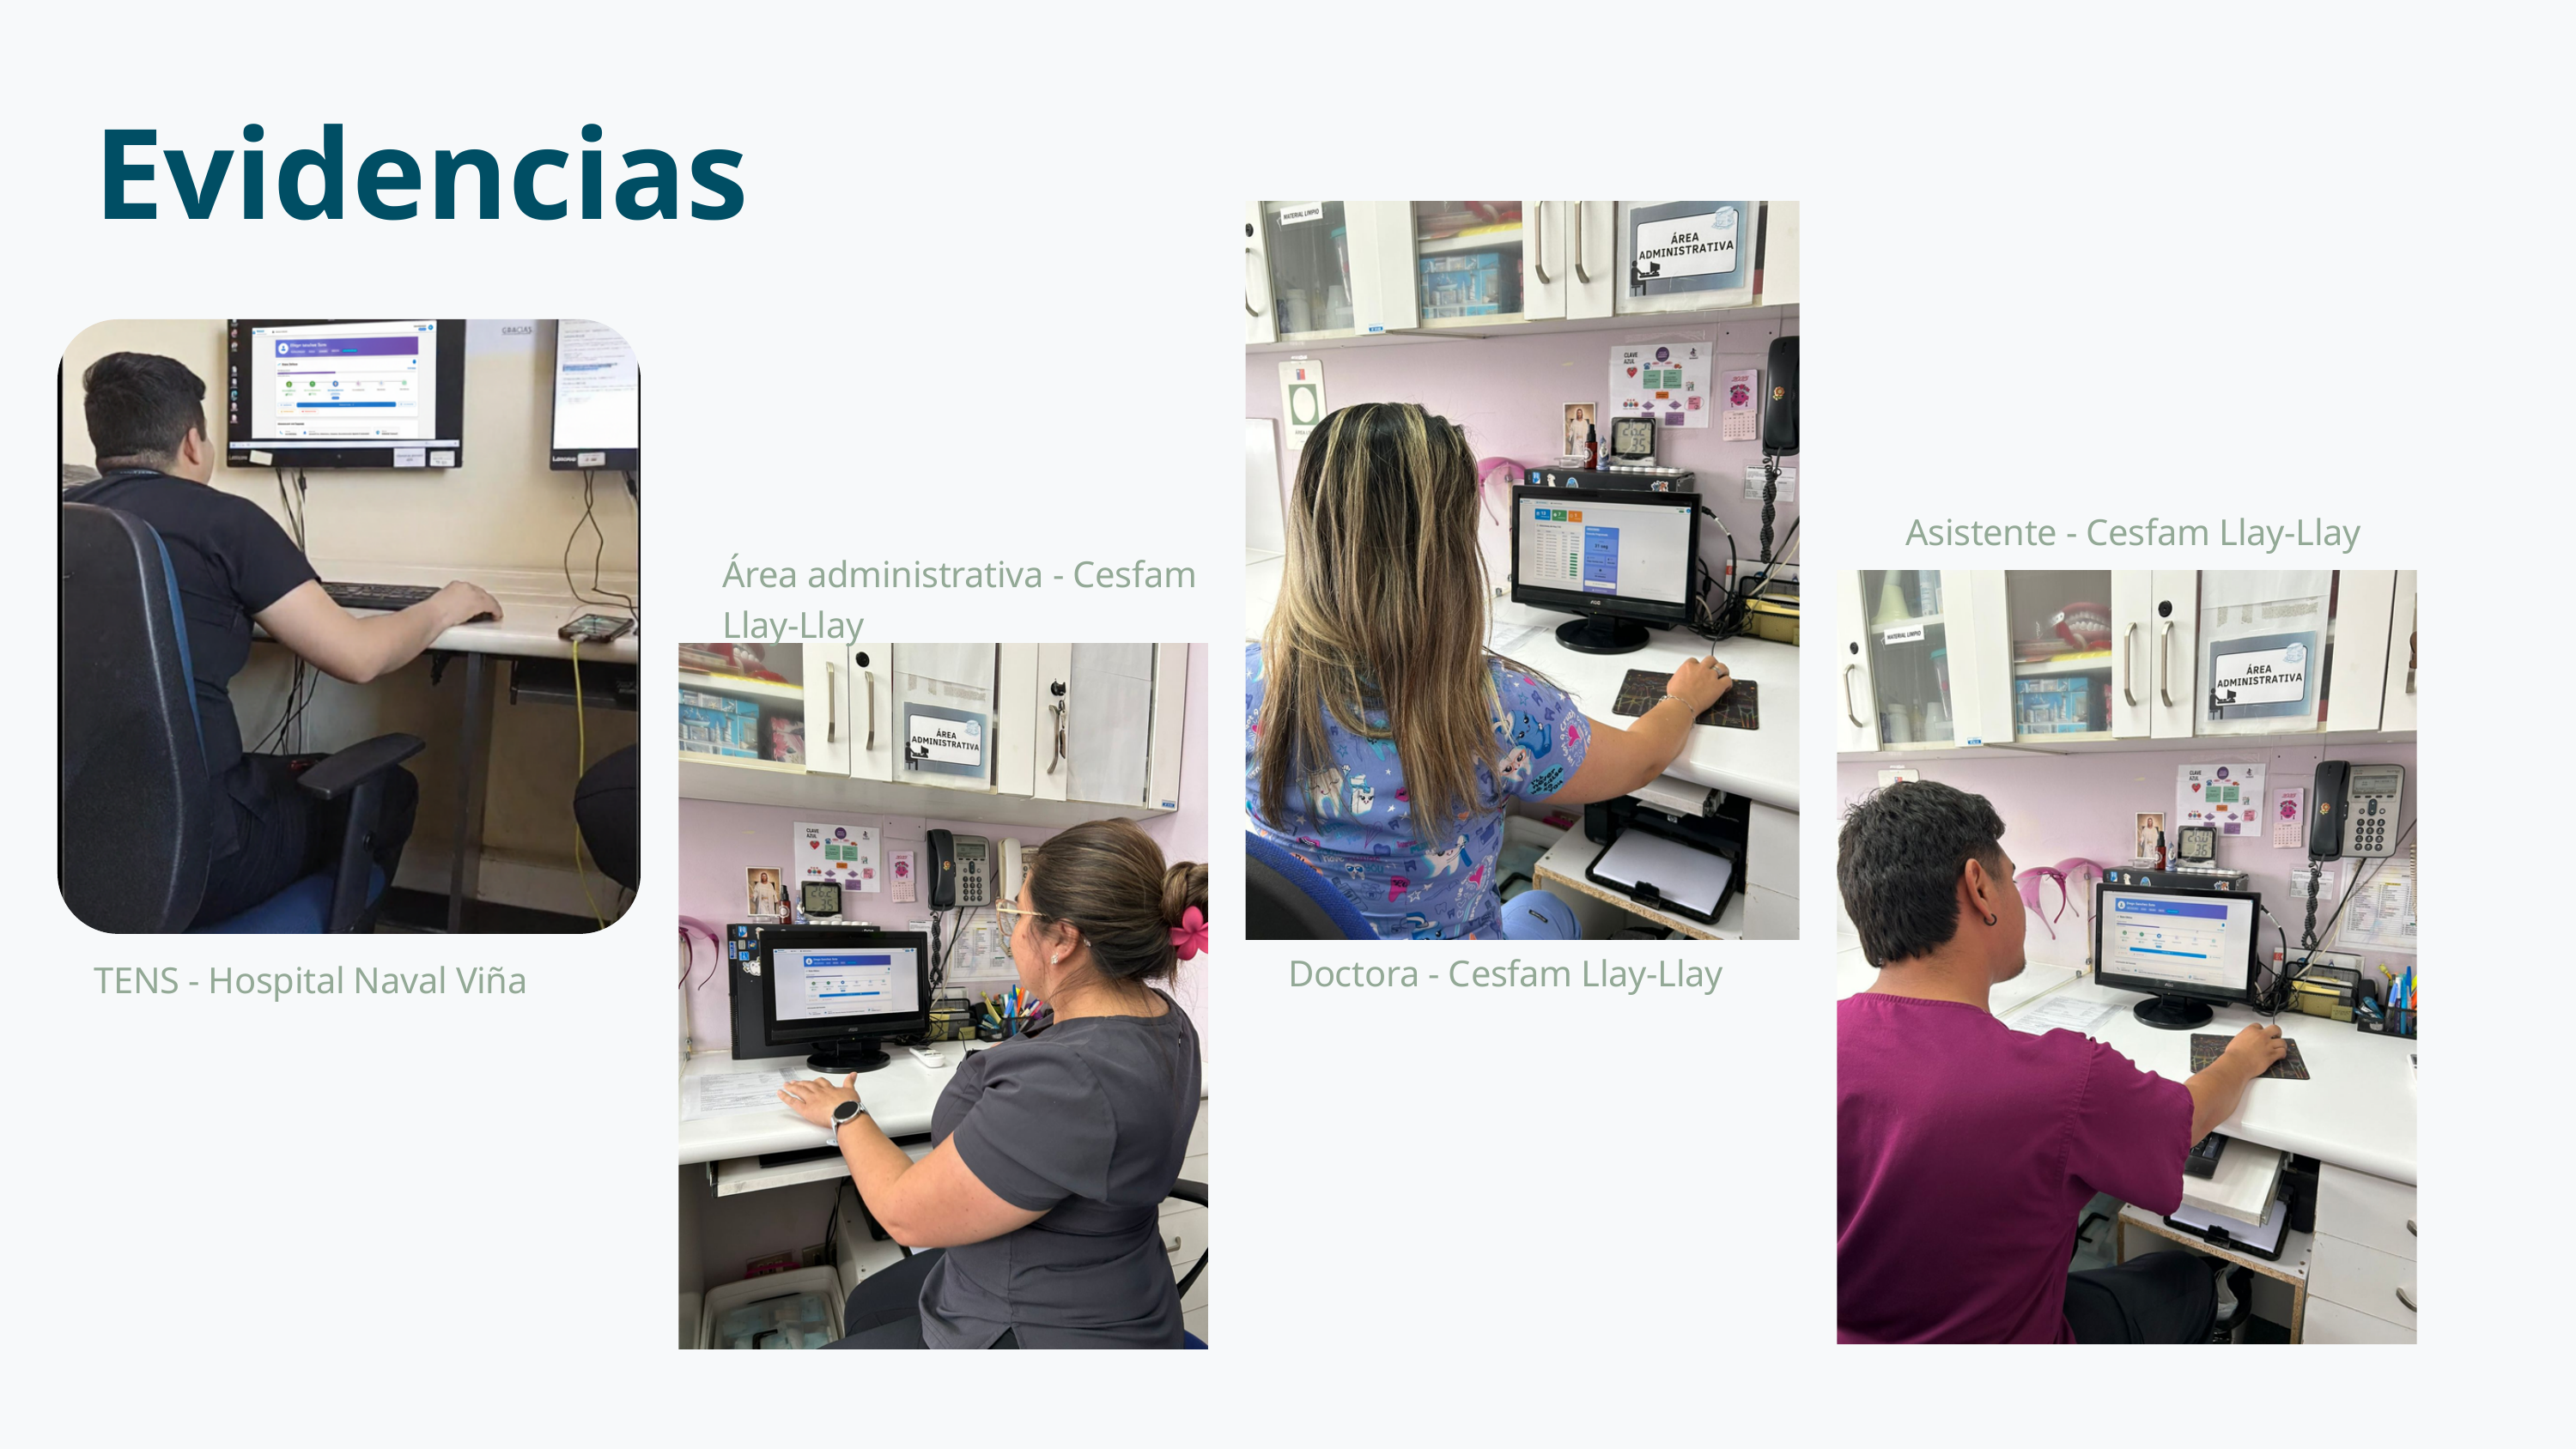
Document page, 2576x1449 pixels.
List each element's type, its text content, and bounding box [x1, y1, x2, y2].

text_box [1837, 570, 2417, 1344]
text_box Área administrativa - Cesfam Llay-Llay [722, 544, 1208, 646]
text_box [1245, 245, 1800, 940]
text_box Asistente - Cesfam Llay-Llay [1905, 502, 2391, 553]
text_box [57, 318, 641, 935]
text_box TENS - Hospital Naval Viña [94, 950, 580, 1001]
text_box Doctora - Cesfam Llay-Llay [1288, 943, 1774, 994]
text_box Evidencias [94, 94, 2323, 245]
text_box [678, 643, 1208, 1350]
